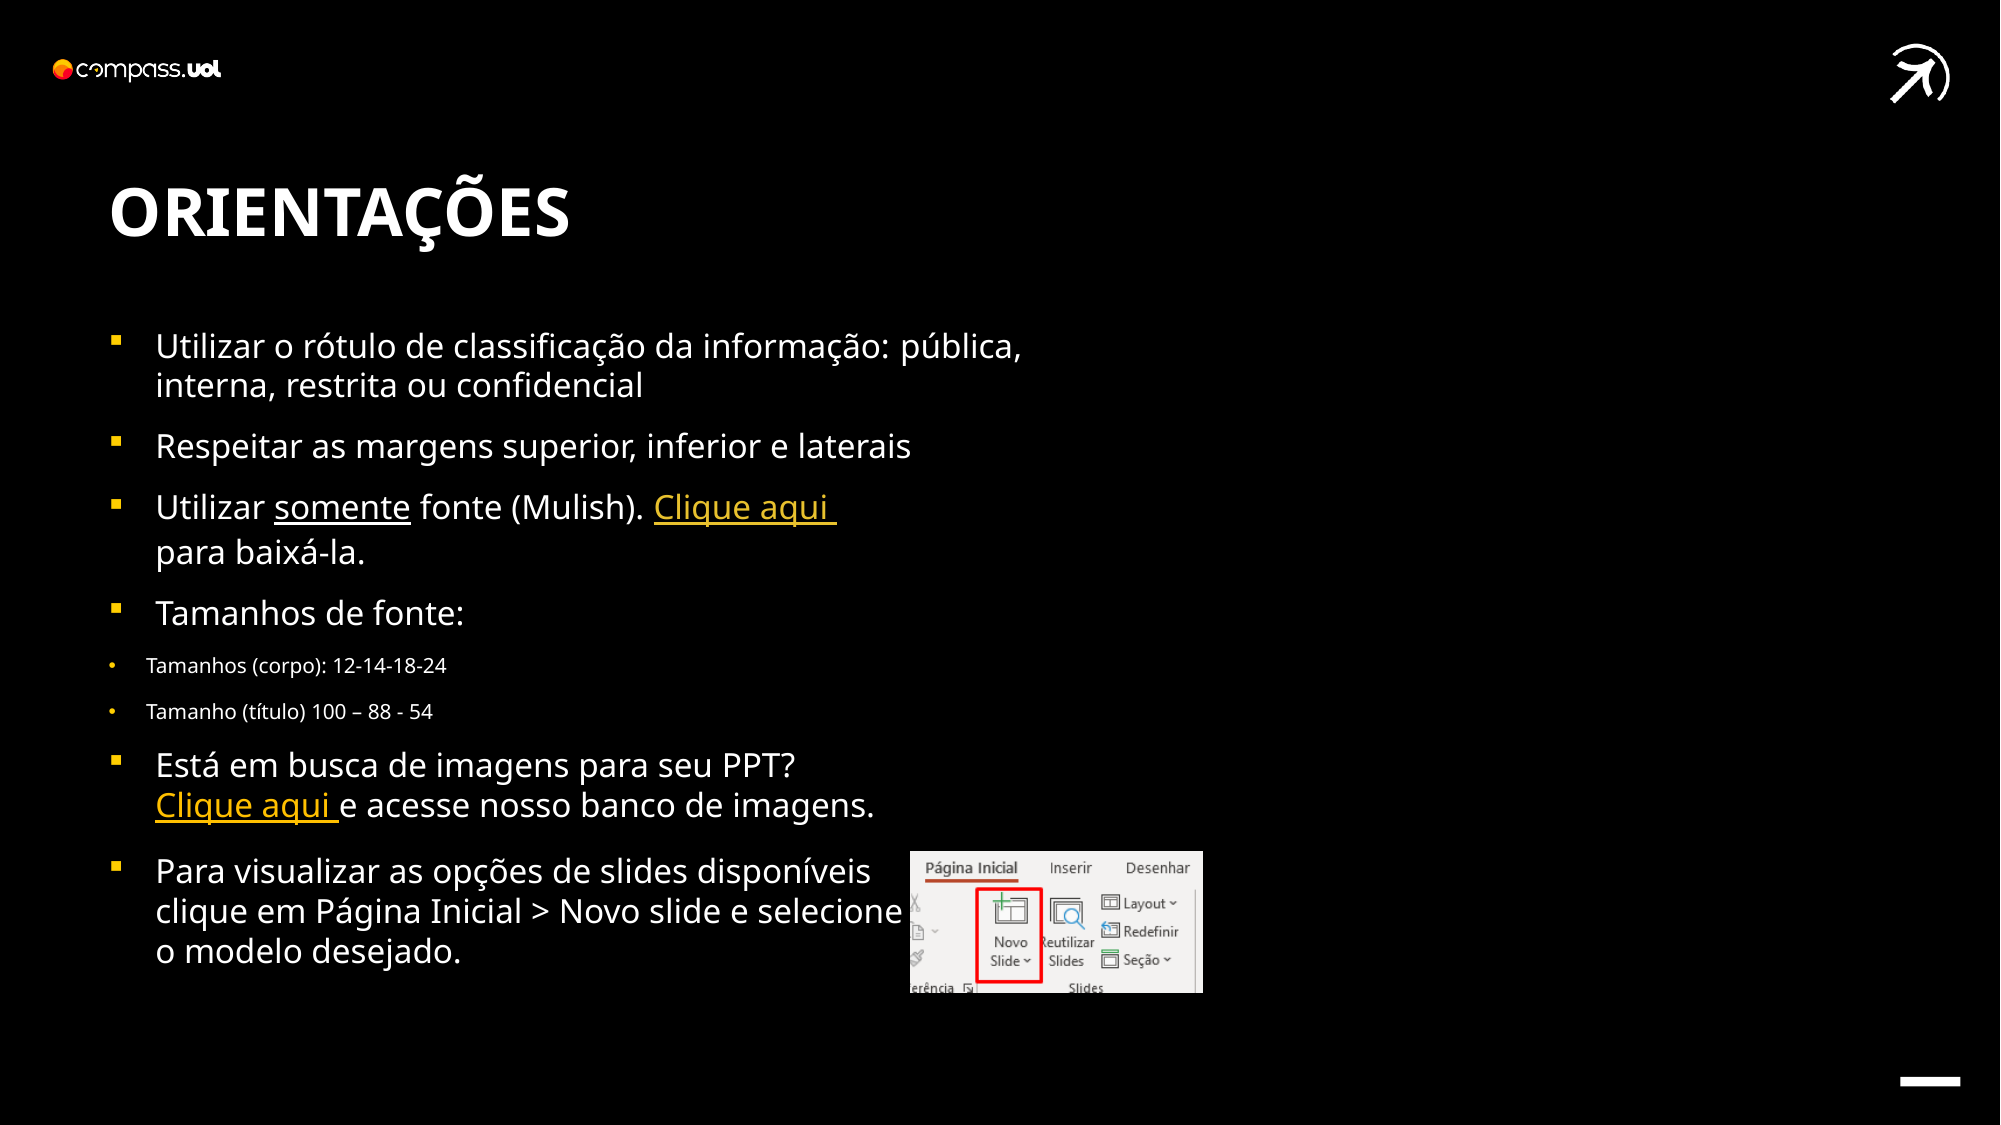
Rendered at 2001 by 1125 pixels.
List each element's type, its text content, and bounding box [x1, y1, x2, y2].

picture [910, 851, 1203, 993]
picture [1889, 43, 1950, 104]
text_box Utilizar o rótulo de classificação da informação: pública, interna, restrita ou confidencial Respeitar as margens superior, inferior e laterais Utilizar somente fonte (Mulish). Clique aqui para baixá-la. Tamanhos de fonte: Tamanhos (corpo): 12-14-18-24 Tamanho (título) 100 – 88 - 54 Está em busca de imagens para seu PPT? Clique aqui e acesse nosso banco de imagens. Para visualizar as opções de slides disponíveis clique em Página Inicial > Novo slide e selecione o modelo desejado. [93, 317, 1057, 993]
picture [40, 37, 233, 104]
text_box ORIENTAÇÕES [93, 171, 655, 281]
